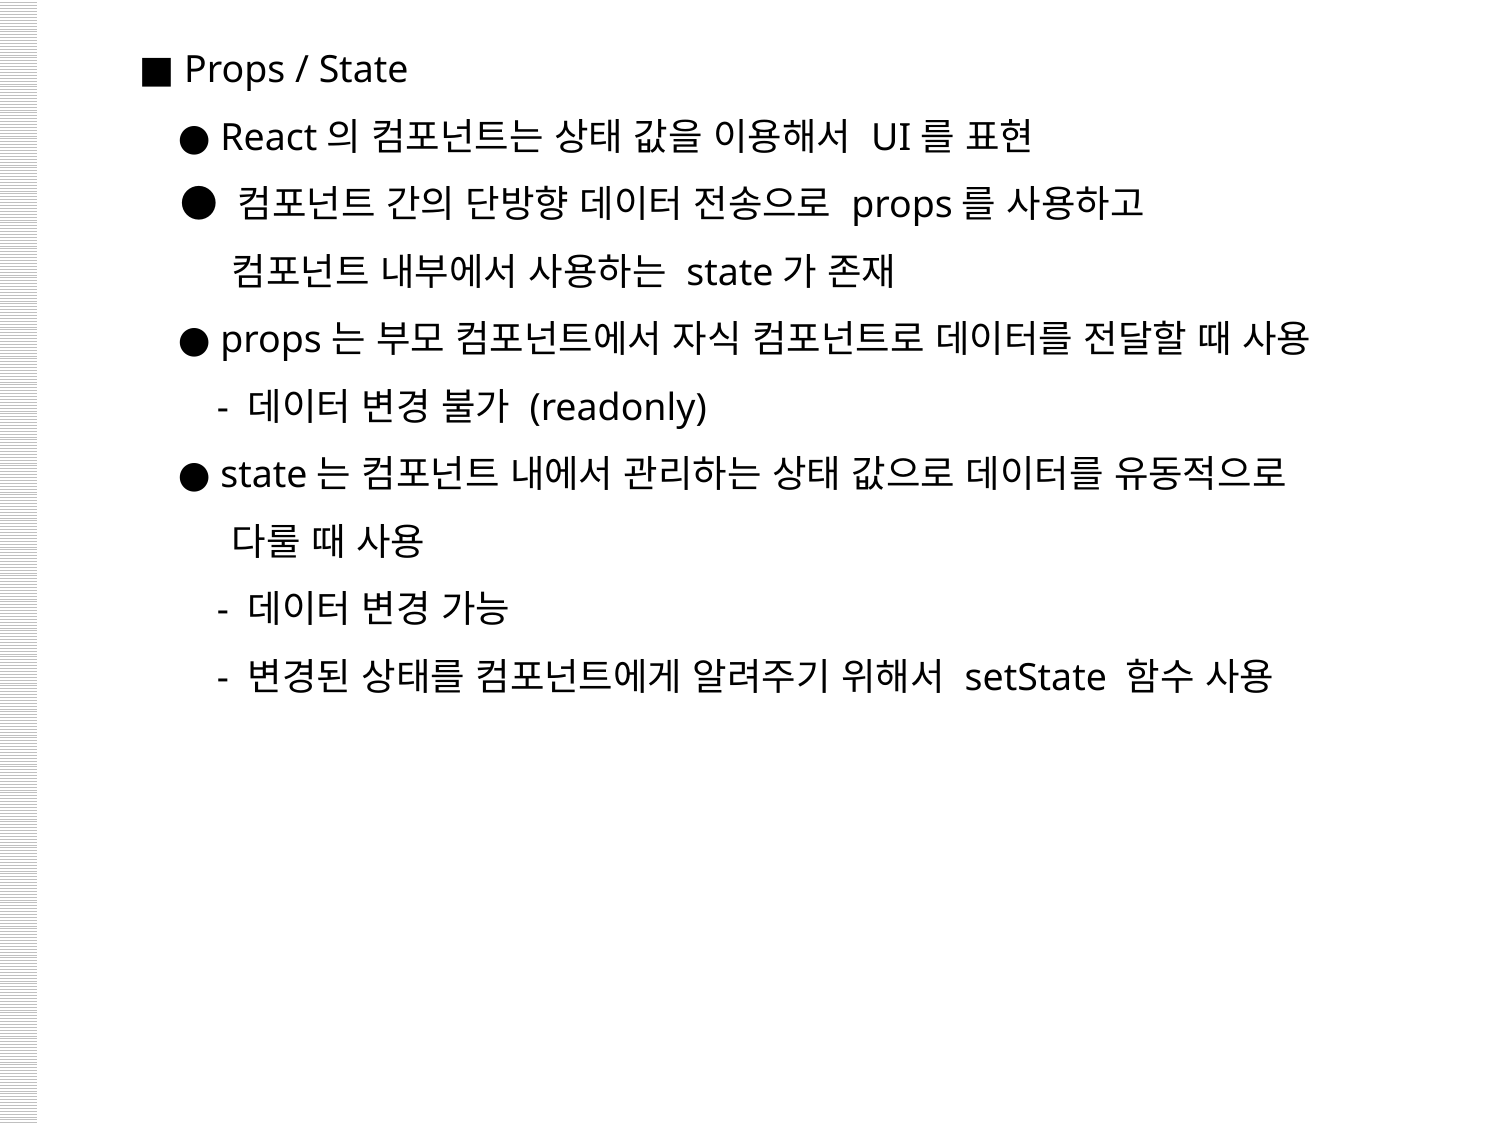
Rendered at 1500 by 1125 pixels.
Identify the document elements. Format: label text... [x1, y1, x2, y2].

text_box ■ Props / State ● React의 컴포넌트는 상태 값을 이용해서 UI를 표현 ● 컴포넌트 간의 단방향 데이터 전송으로 props를 사용하고 컴포넌트 내부에서 사용하는 state가 존재 ● props는 부모 컴포넌트에서 자식 컴포넌트로 데이터를 전달할 때 사용 - 데이터 변경 불가 (readonly) ● state는 컴포넌트 내에서 관리하는 상태 값으로 데이터를 유동적으로 다룰 때 사용 - 데이터 변경 가능 - 변경된 상태를 컴포넌트에게 알려주기 위해서 setState 함수 사용 [124, 15, 1327, 706]
